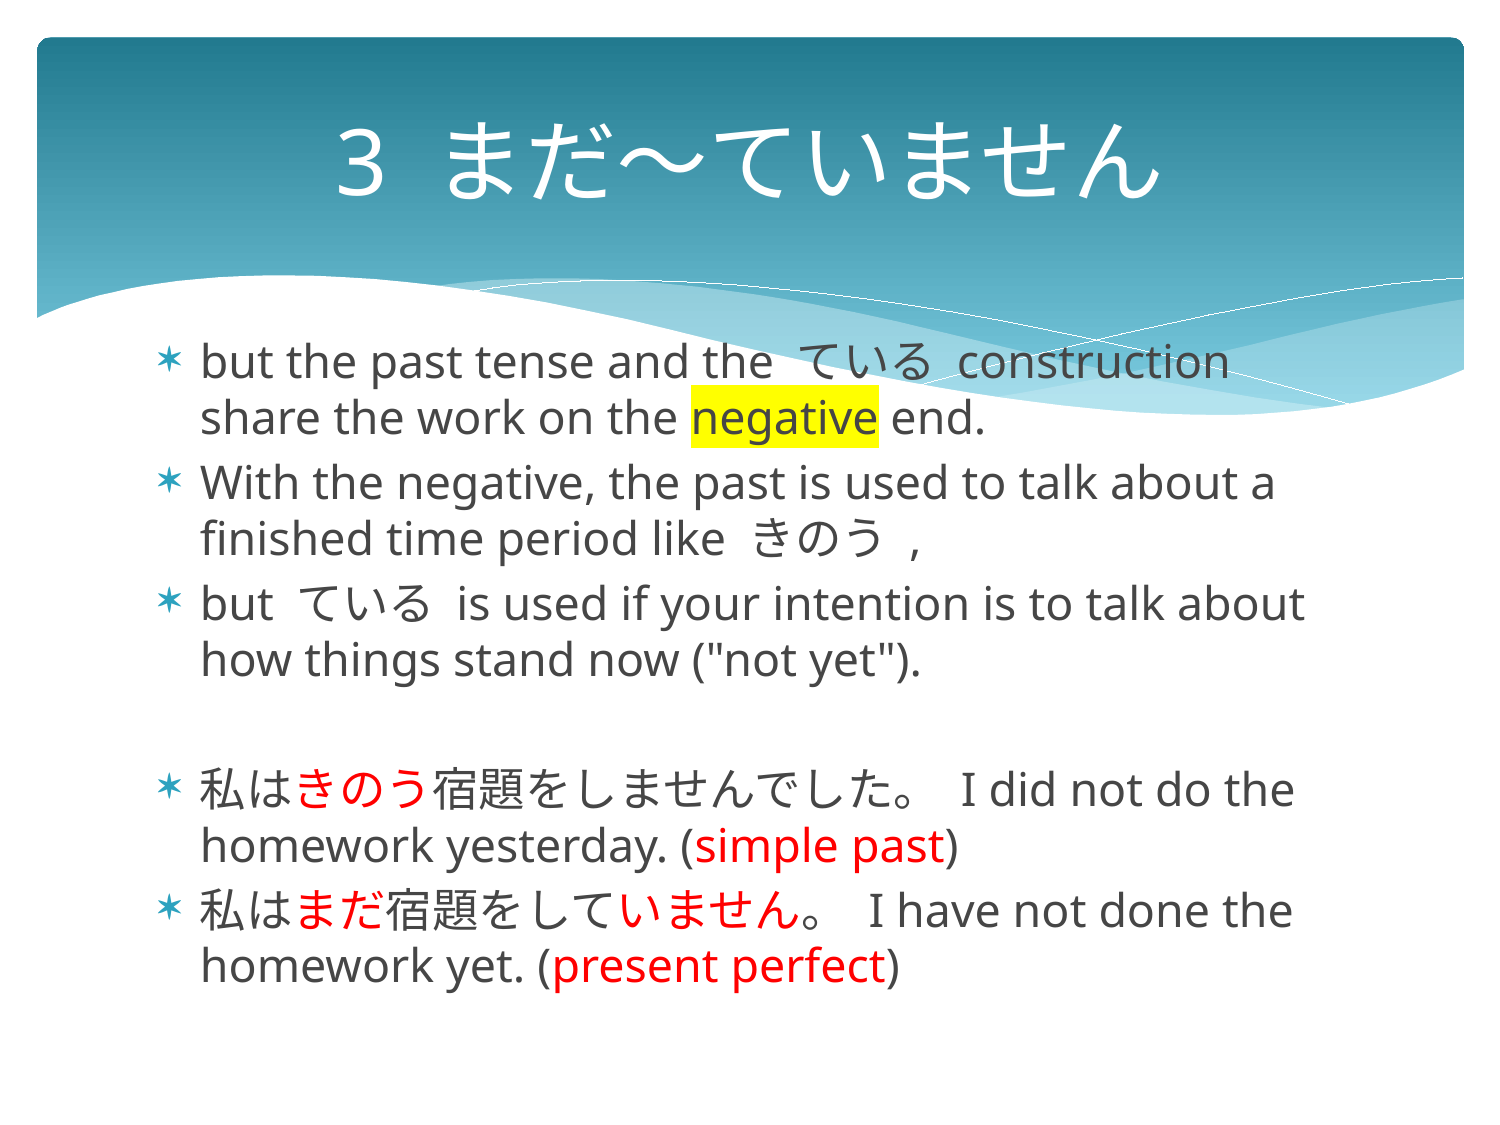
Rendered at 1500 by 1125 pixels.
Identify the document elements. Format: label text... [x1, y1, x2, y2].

list but the past tense and the ている construction share the work on the negative end. With the negative, the past is used to talk about a finished time period like きのう , but ている is used if your intention is to talk about how things stand now ("not yet"). 私はきのう宿題をしませんでした。 I did not do the homework yesterday. (simple past) 私はまだ宿題をしていません。 I have not done the homework yet. (present perfect) [143, 324, 1359, 1005]
title 3 まだ～ていません [75, 55, 1425, 261]
